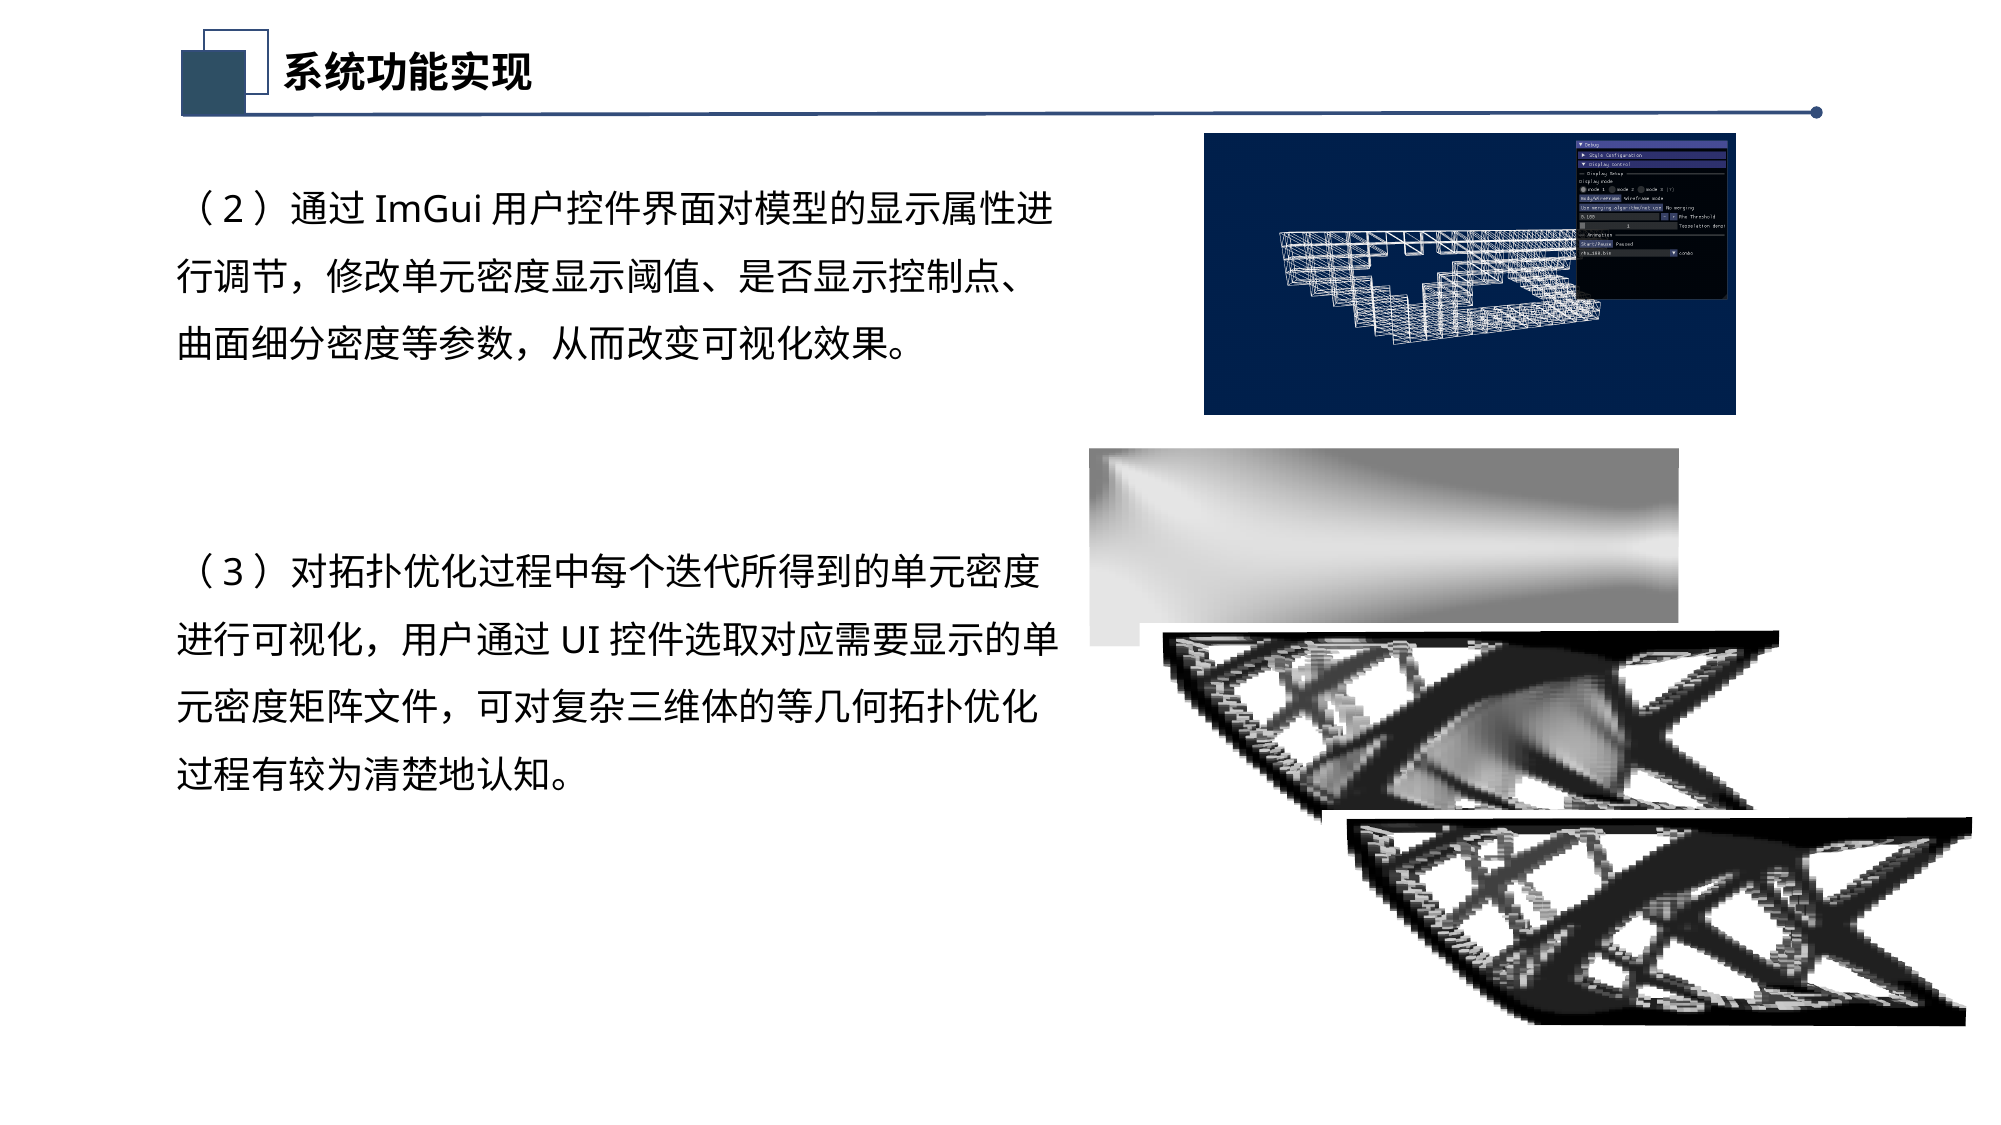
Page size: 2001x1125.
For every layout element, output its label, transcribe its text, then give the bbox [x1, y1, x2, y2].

picture [1321, 623, 2000, 1039]
text_box （2）通过ImGui用户控件界面对模型的显示属性进行调节，修改单元密度显示阈值、是否显示控制点、曲面细分密度等参数，从而改变可视化效果。 [161, 155, 937, 373]
text_box （3）对拓扑优化过程中每个迭代所得到的单元密度进行可视化，用户通过UI控件选取对应需要显示的单元密度矩阵文件，可对复杂三维体的等几何拓扑优化过程有较为清楚地认知。 [161, 518, 937, 803]
text_box 系统功能实现 [268, 38, 969, 103]
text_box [181, 29, 268, 115]
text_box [937, 79, 1751, 982]
